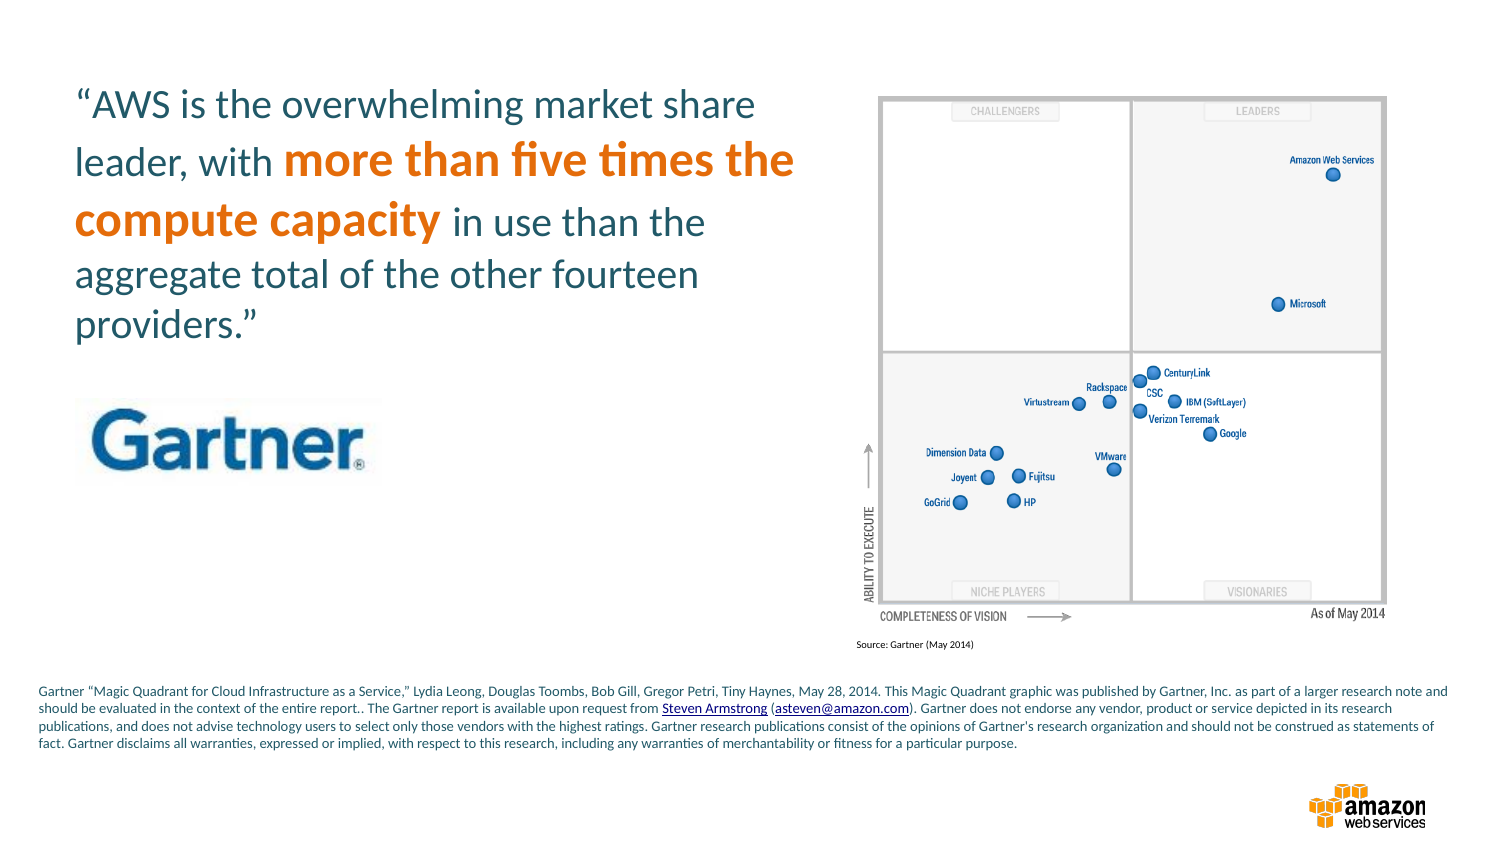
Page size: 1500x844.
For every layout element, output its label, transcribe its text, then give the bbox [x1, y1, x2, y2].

text_box Gartner “Magic Quadrant for Cloud Infrastructure as a Service,” Lydia Leong, Douglas Toombs, Bob Gill, Gregor Petri, Tiny Haynes, May 28, 2014. This Magic Quadrant graphic was published by Gartner, Inc. as part of a larger research note and should be evaluated in the context of the entire report.. The Gartner report is available upon request from Steven Armstrong (asteven@amazon.com). Gartner does not endorse any vendor, product or service depicted in its research publications, and does not advise technology users to select only those vendors with the highest ratings. Gartner research publications consist of the opinions of Gartner's research organization and should not be construed as statements of fact. Gartner disclaims all warranties, expressed or implied, with respect to this research, including any warranties of merchantability or fitness for a particular purpose. [23, 674, 1477, 772]
text_box Source: Gartner (May 2014) [841, 630, 990, 658]
picture [75, 398, 383, 487]
picture [862, 90, 1390, 623]
text_box “AWS is the overwhelming market share leader, with more than five times the compute capacity in use than the aggregate total of the other fourteen providers.” [59, 68, 848, 354]
